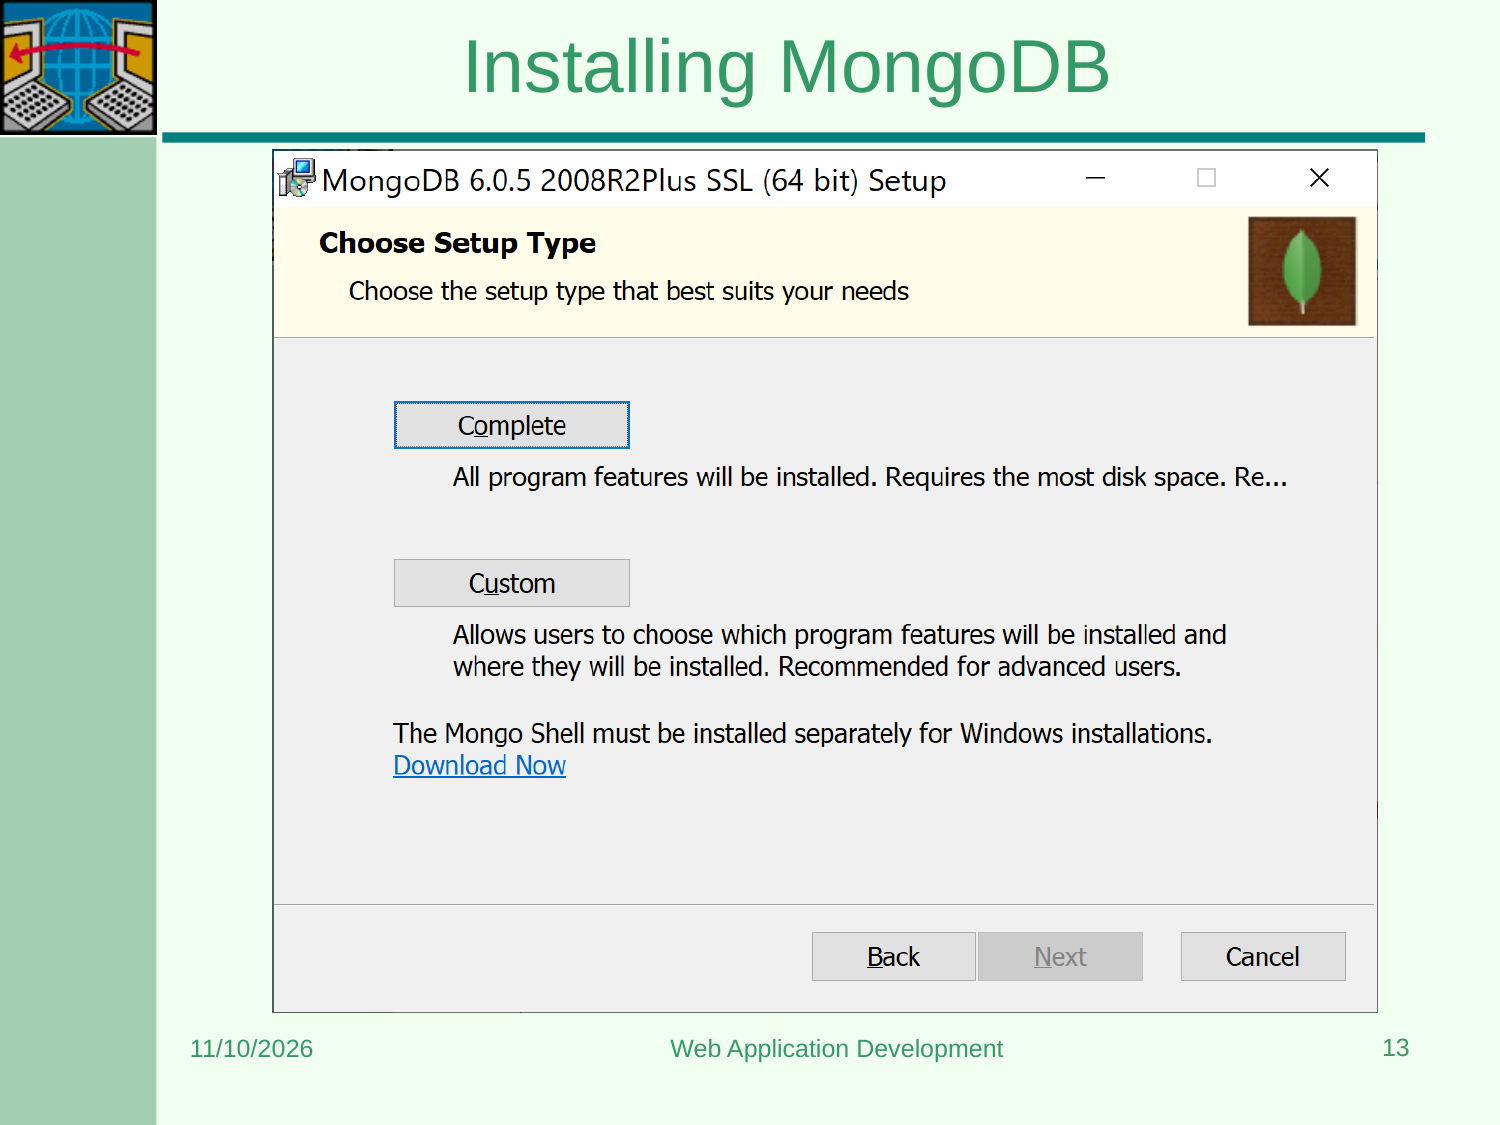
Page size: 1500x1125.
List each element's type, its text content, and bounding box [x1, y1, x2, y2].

title Installing MongoDB [150, 0, 1425, 125]
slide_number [174, 1024, 438, 1104]
picture [0, 0, 157, 135]
slide_number 13 [1237, 1024, 1426, 1103]
footer Web Application Development [462, 1024, 1213, 1104]
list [272, 149, 1378, 1013]
